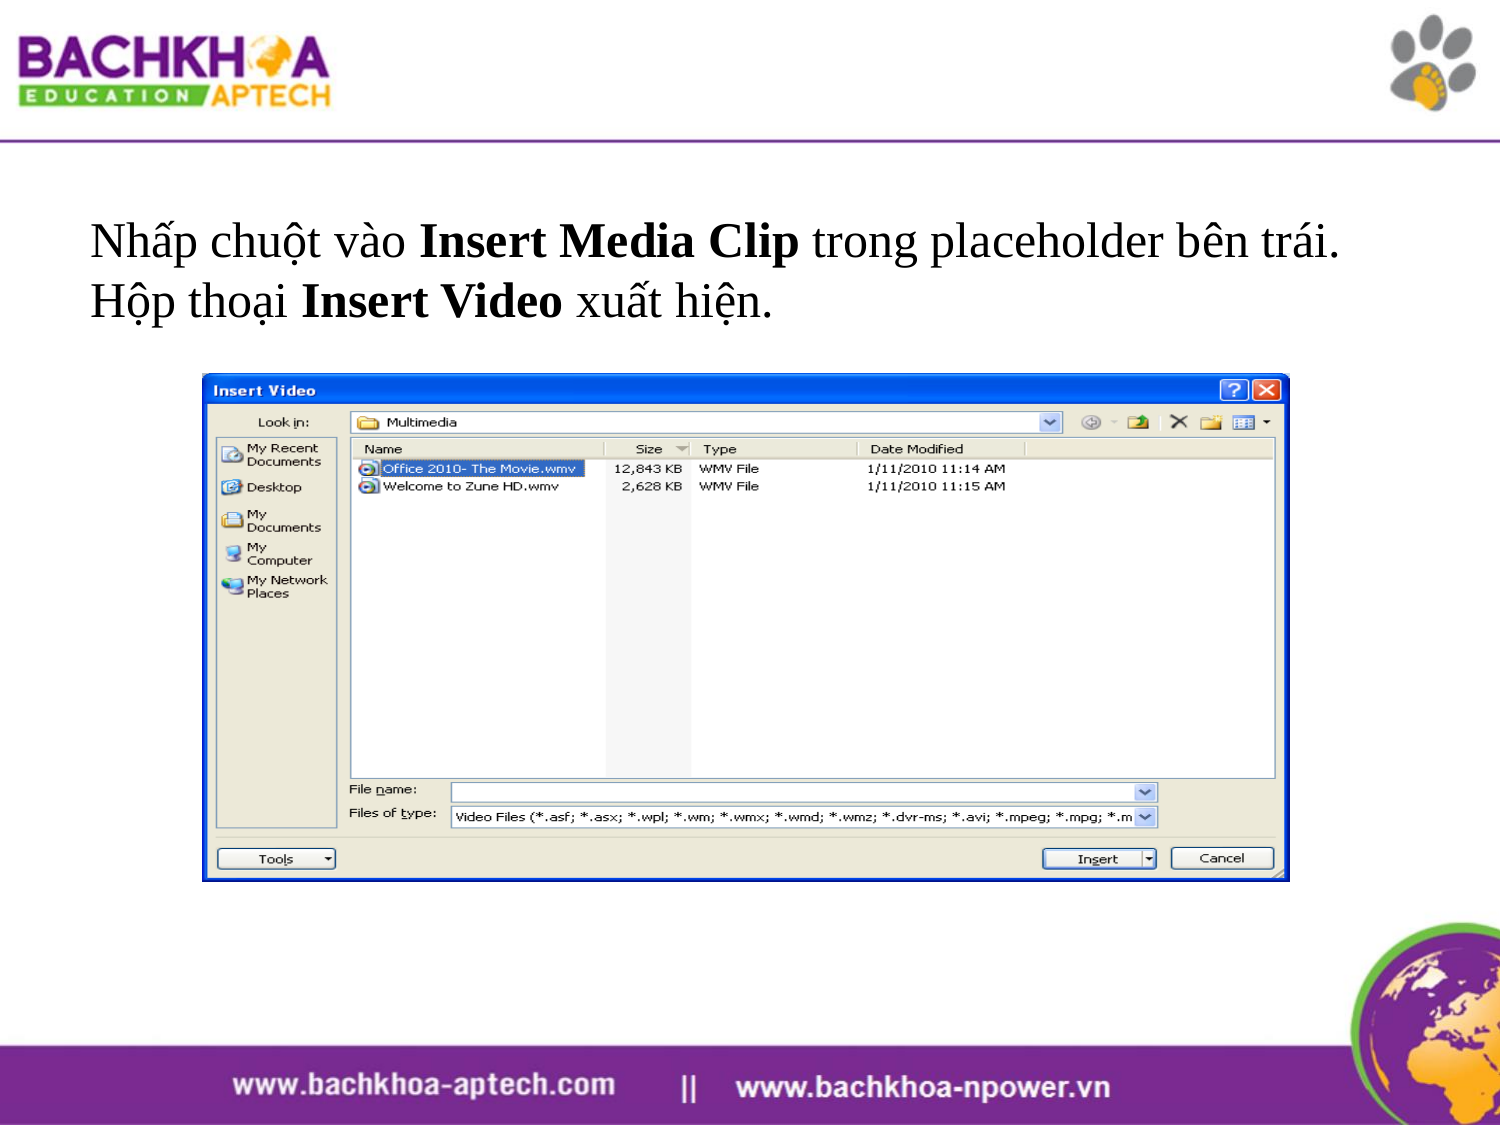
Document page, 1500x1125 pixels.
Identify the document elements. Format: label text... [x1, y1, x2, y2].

picture [0, 0, 1500, 1125]
list Nhấp chuột vào Insert Media Clip trong placeholder bên trái. Hộp thoại Insert Video xuất hiện. [75, 200, 1425, 943]
